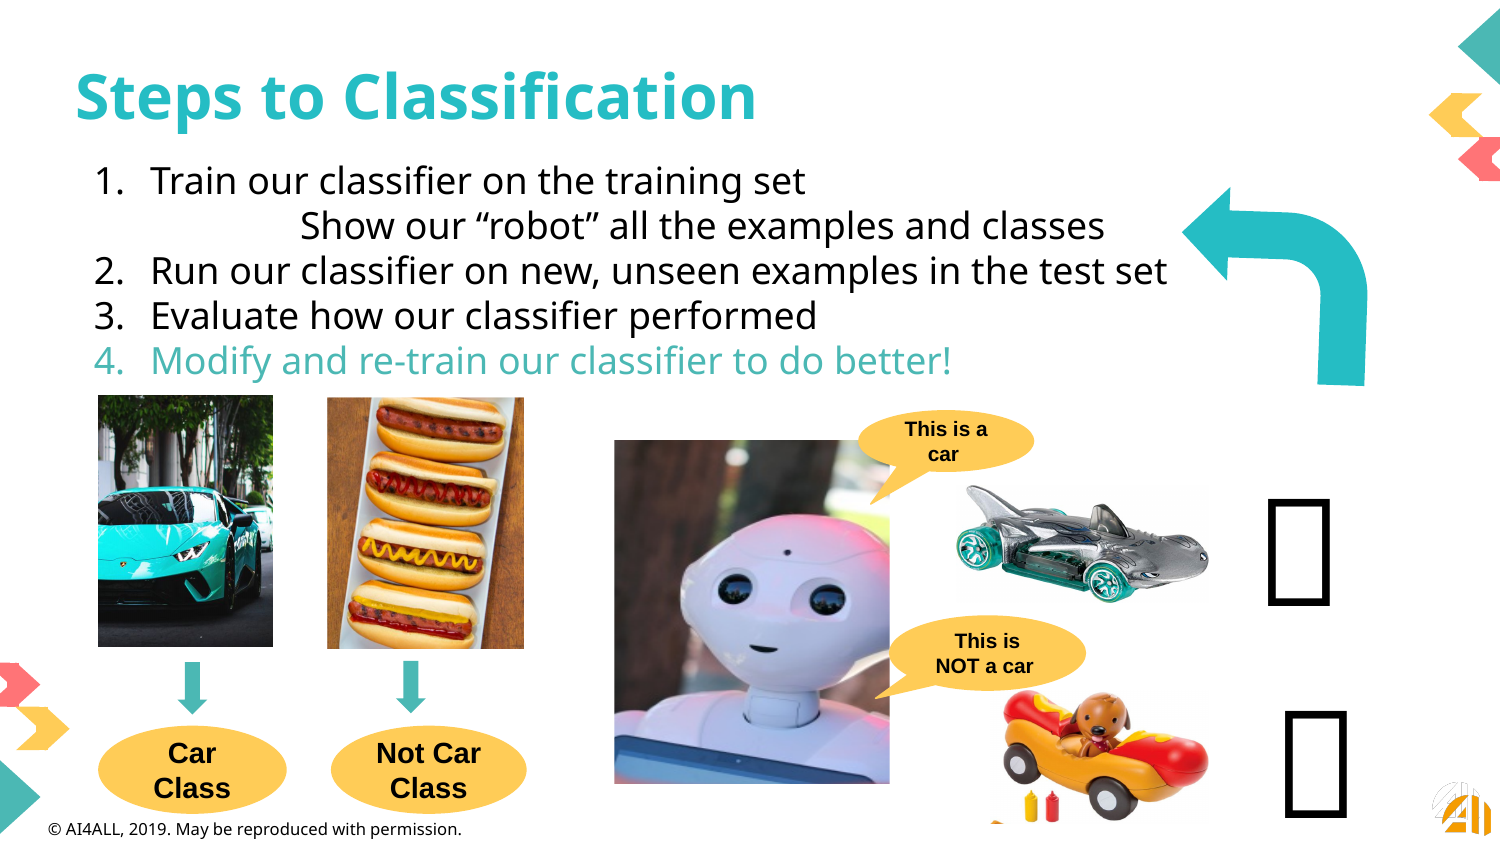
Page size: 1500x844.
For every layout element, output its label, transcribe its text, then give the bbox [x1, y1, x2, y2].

text_box ✅ [1239, 414, 1468, 652]
text_box Car Class [98, 725, 287, 814]
text_box [177, 662, 208, 715]
picture [614, 440, 890, 784]
title Steps to Classification [75, 56, 1296, 117]
picture [299, 398, 551, 649]
text_box Not Car Class [330, 725, 527, 814]
text_box ❌ [1256, 626, 1445, 844]
text_box This is NOT a car [896, 616, 1086, 694]
list Train our classifier on the training set Show our “robot” all the examples and classes Run our classifier on new, unseen examples in the test set Evaluate how our classifier performed Modify and re-train our classifier to do better! [75, 157, 1198, 707]
picture [989, 689, 1210, 825]
text_box [395, 660, 426, 714]
picture [97, 395, 273, 647]
picture [1445, 782, 1491, 836]
picture [956, 484, 1210, 603]
text_box This is a car [859, 410, 1034, 490]
text_box [1181, 186, 1368, 387]
